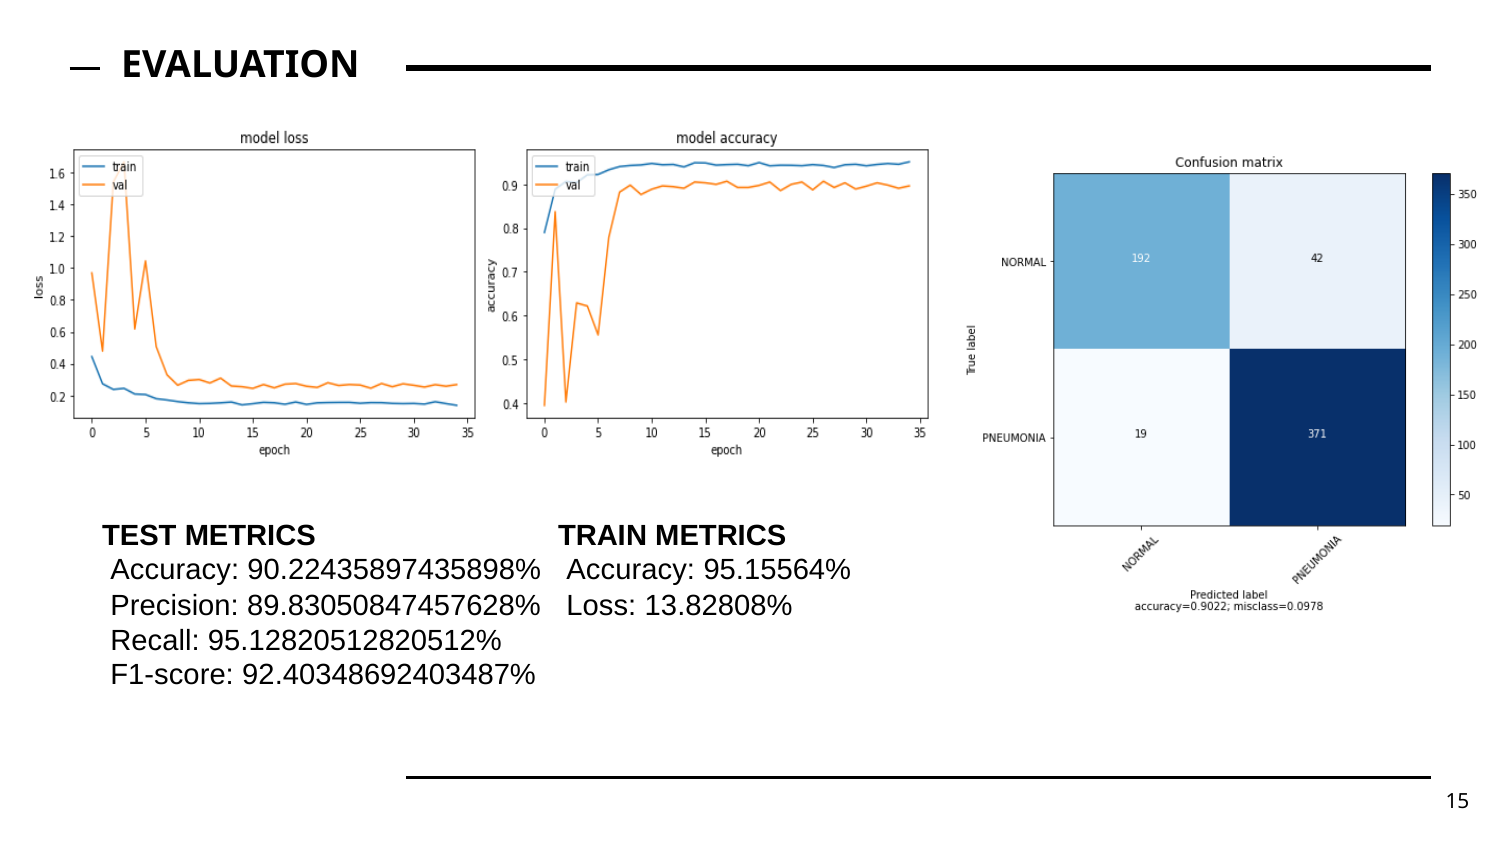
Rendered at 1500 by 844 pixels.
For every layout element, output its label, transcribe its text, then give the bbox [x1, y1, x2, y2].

picture [14, 119, 1500, 630]
slide_number 15 [1394, 769, 1484, 834]
text_box TEST METRICS Accuracy: 90.22435897435898% Precision: 89.83050847457628% Recall: 95.12820512820512% F1-score: 92.40348692403487% [87, 508, 557, 733]
title EVALUATION [86, 24, 471, 118]
text_box TRAIN METRICS Accuracy: 95.15564% Loss: 13.82808% [543, 508, 867, 629]
